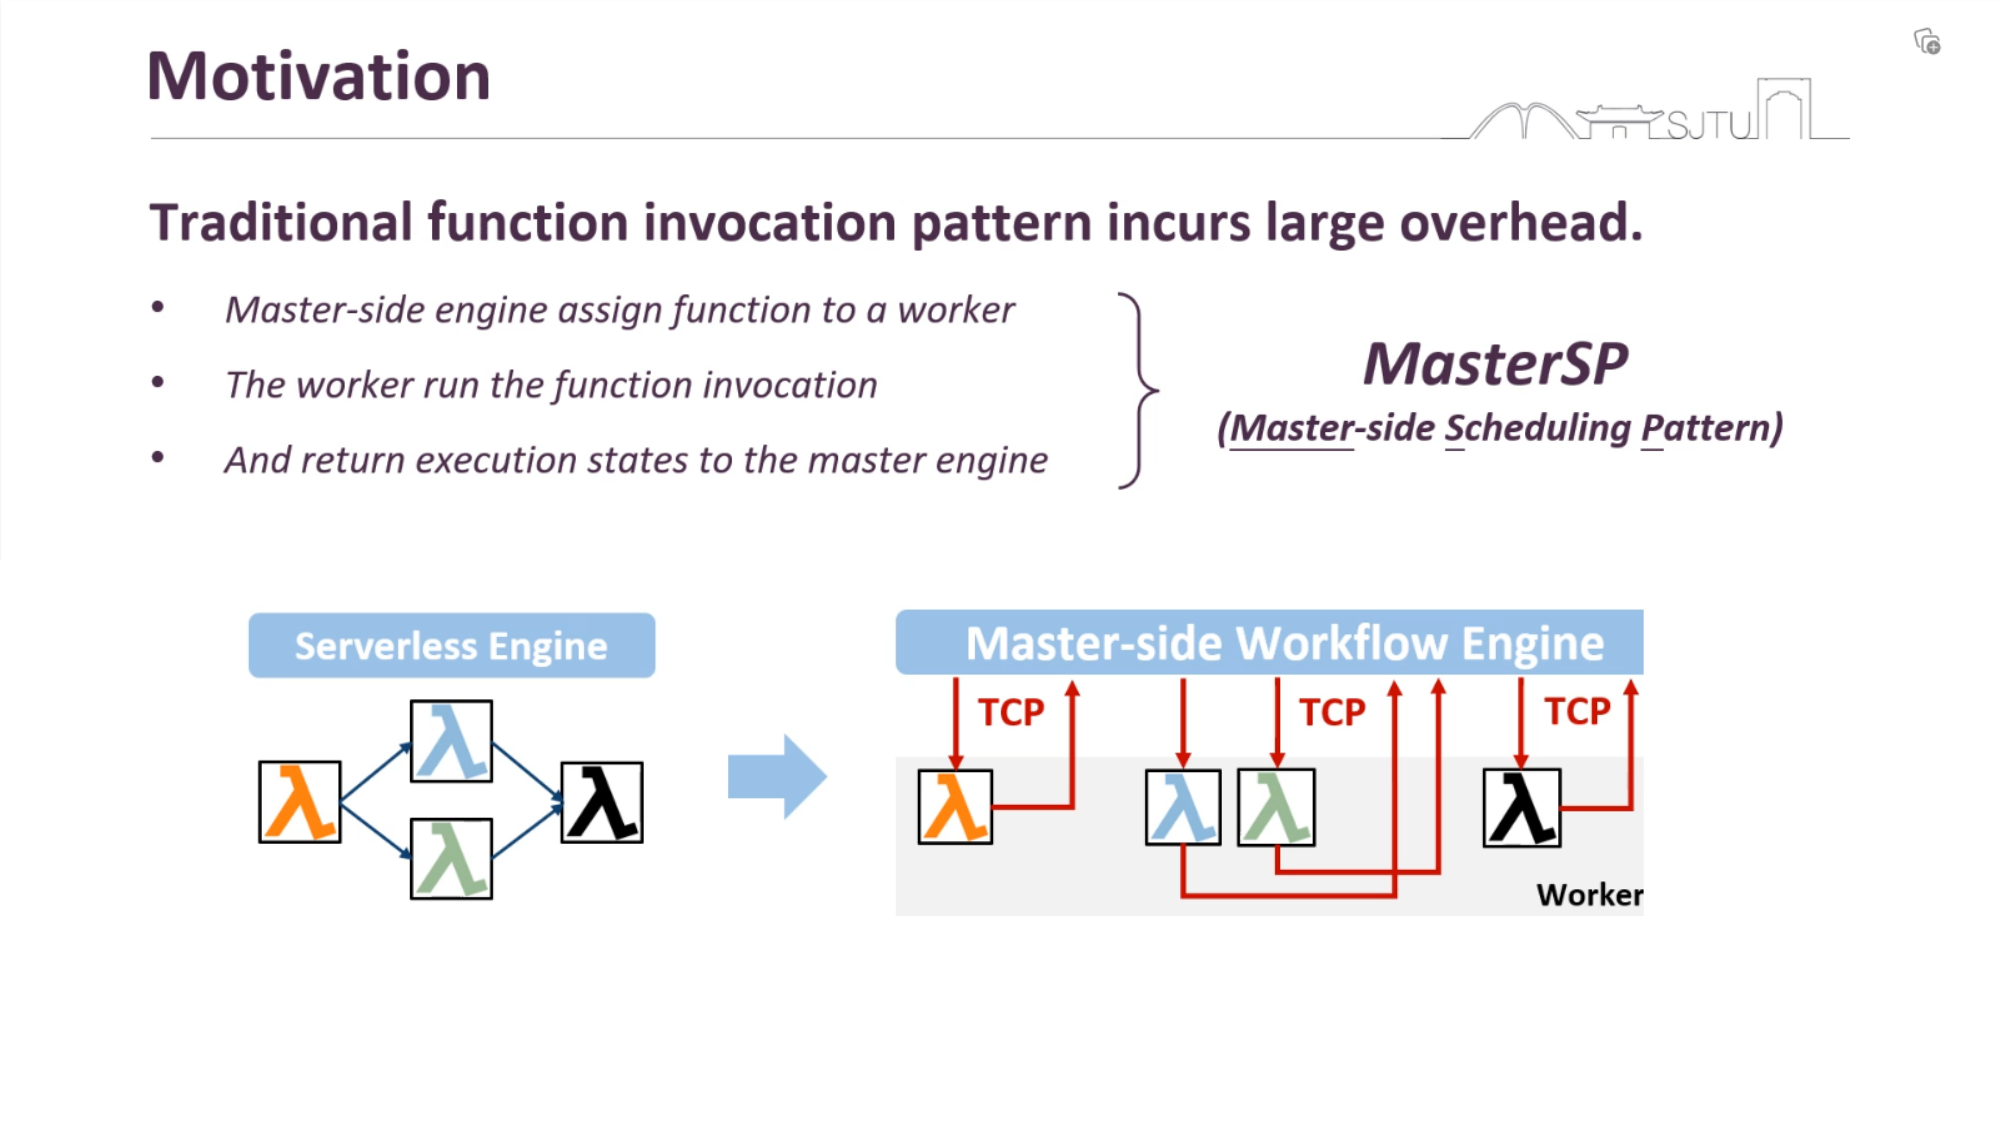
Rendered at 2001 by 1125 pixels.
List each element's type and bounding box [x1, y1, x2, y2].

picture [0, 0, 2000, 916]
